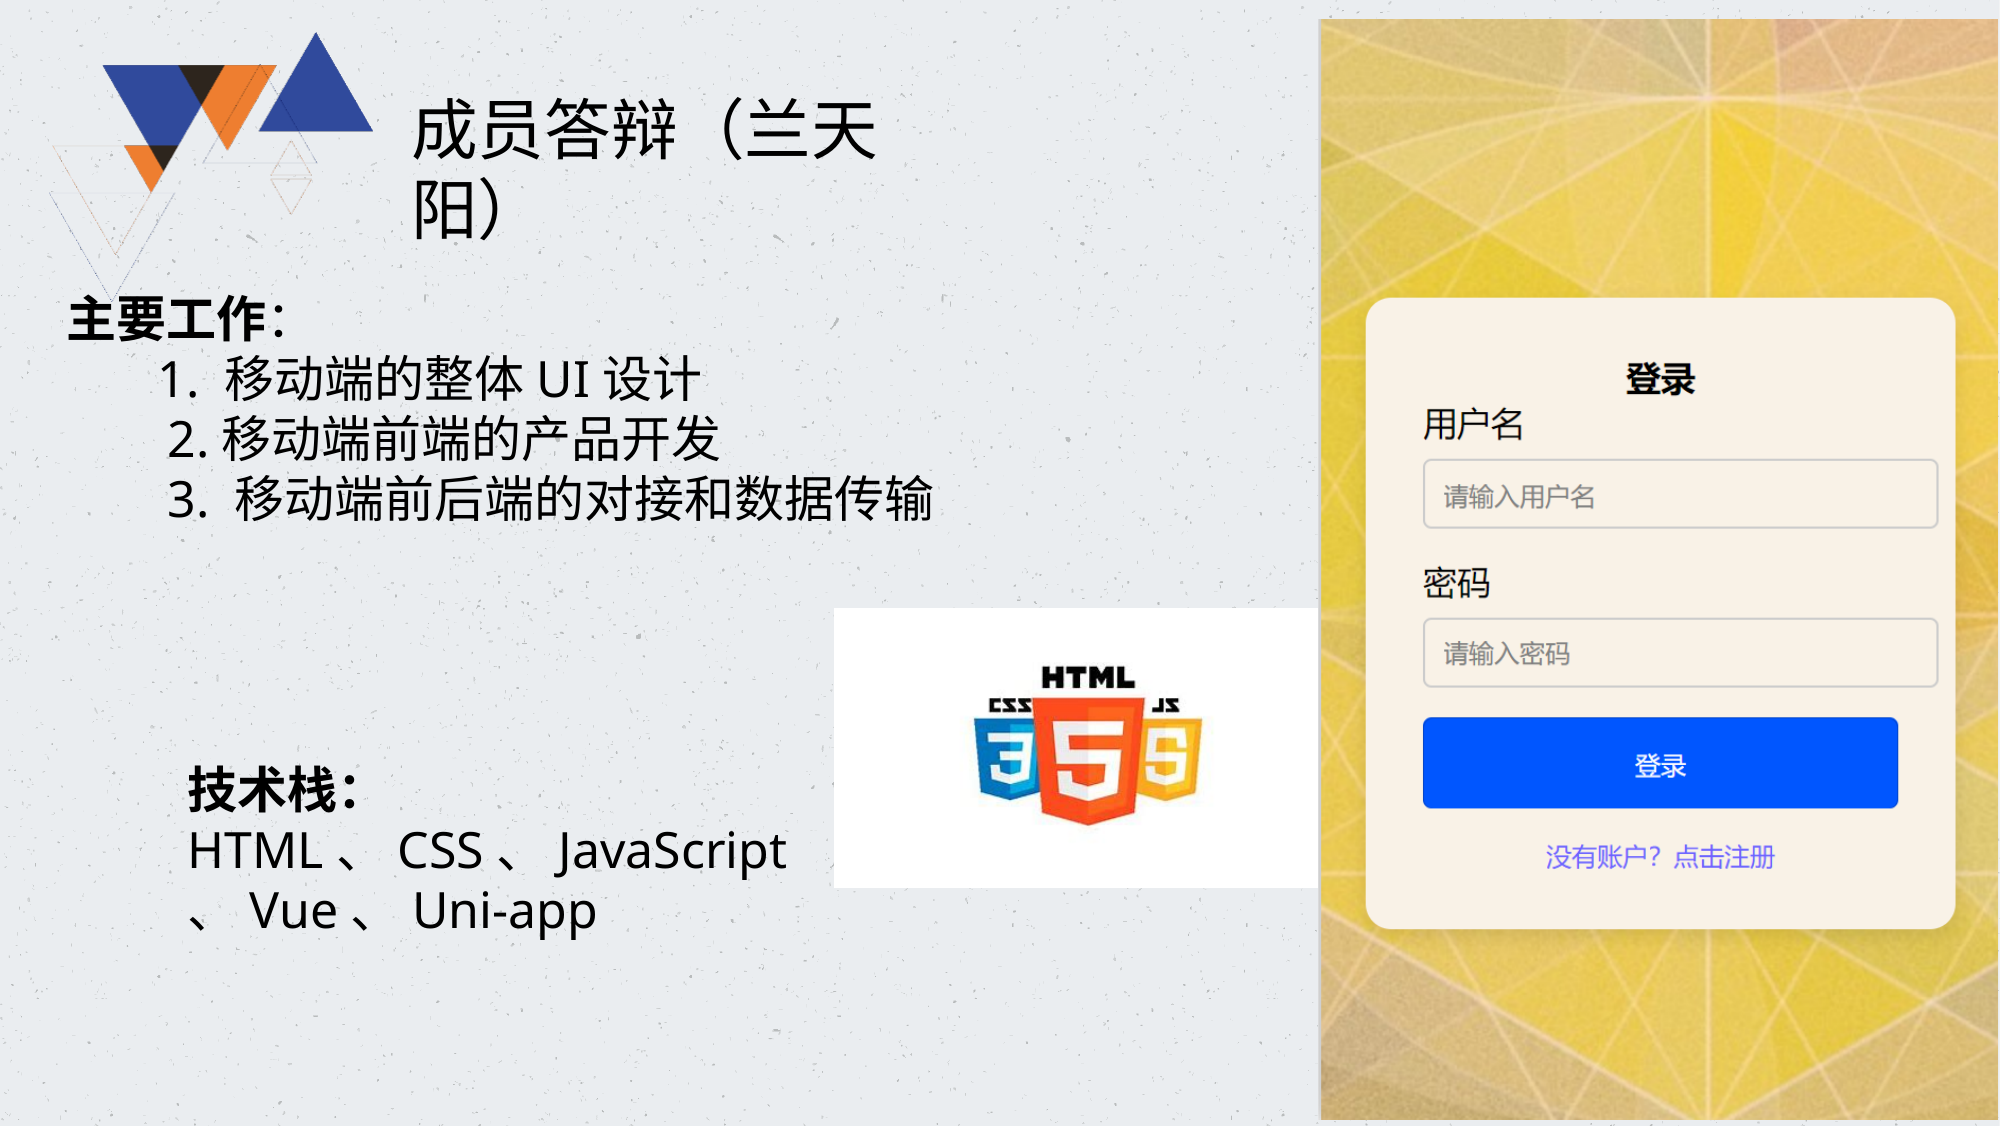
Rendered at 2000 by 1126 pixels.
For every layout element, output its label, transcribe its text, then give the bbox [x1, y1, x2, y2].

text_box 主要工作： 1. 移动端的整体UI设计 2.移动端前端的产品开发 3. 移动端前后端的对接和数据传输 [51, 280, 977, 596]
picture [0, 0, 2000, 1126]
text_box 成员答辩（兰天阳） [396, 80, 1012, 255]
text_box 技术栈：HTML、CSS、JavaScript、Vue、Uni-app [172, 751, 835, 947]
